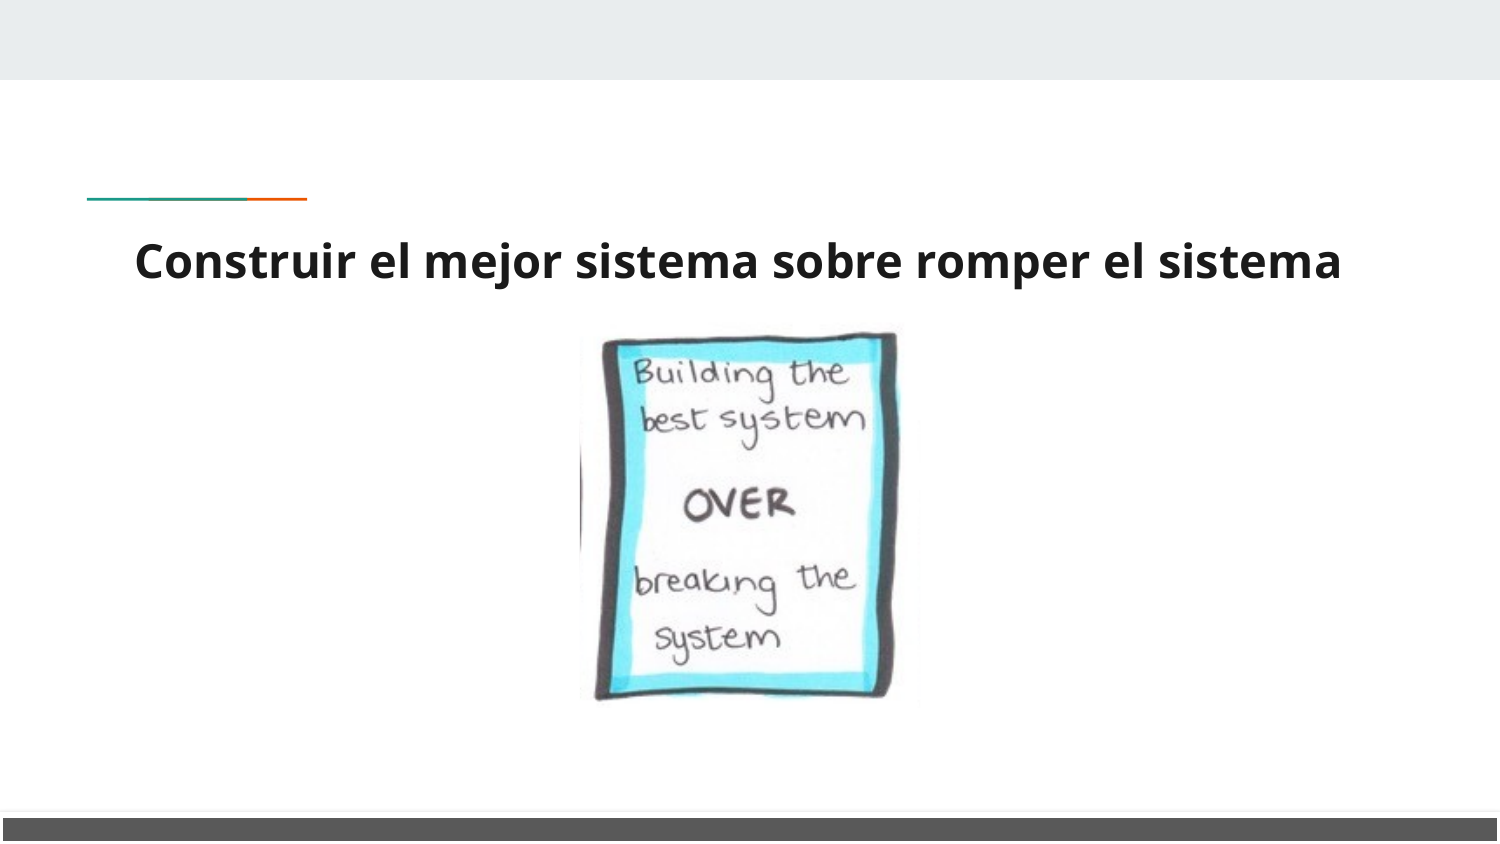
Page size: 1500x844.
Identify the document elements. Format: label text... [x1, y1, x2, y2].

picture [579, 319, 921, 708]
title Construir el mejor sistema sobre romper el sistema [119, 216, 1381, 305]
text_box [0, 812, 1500, 844]
